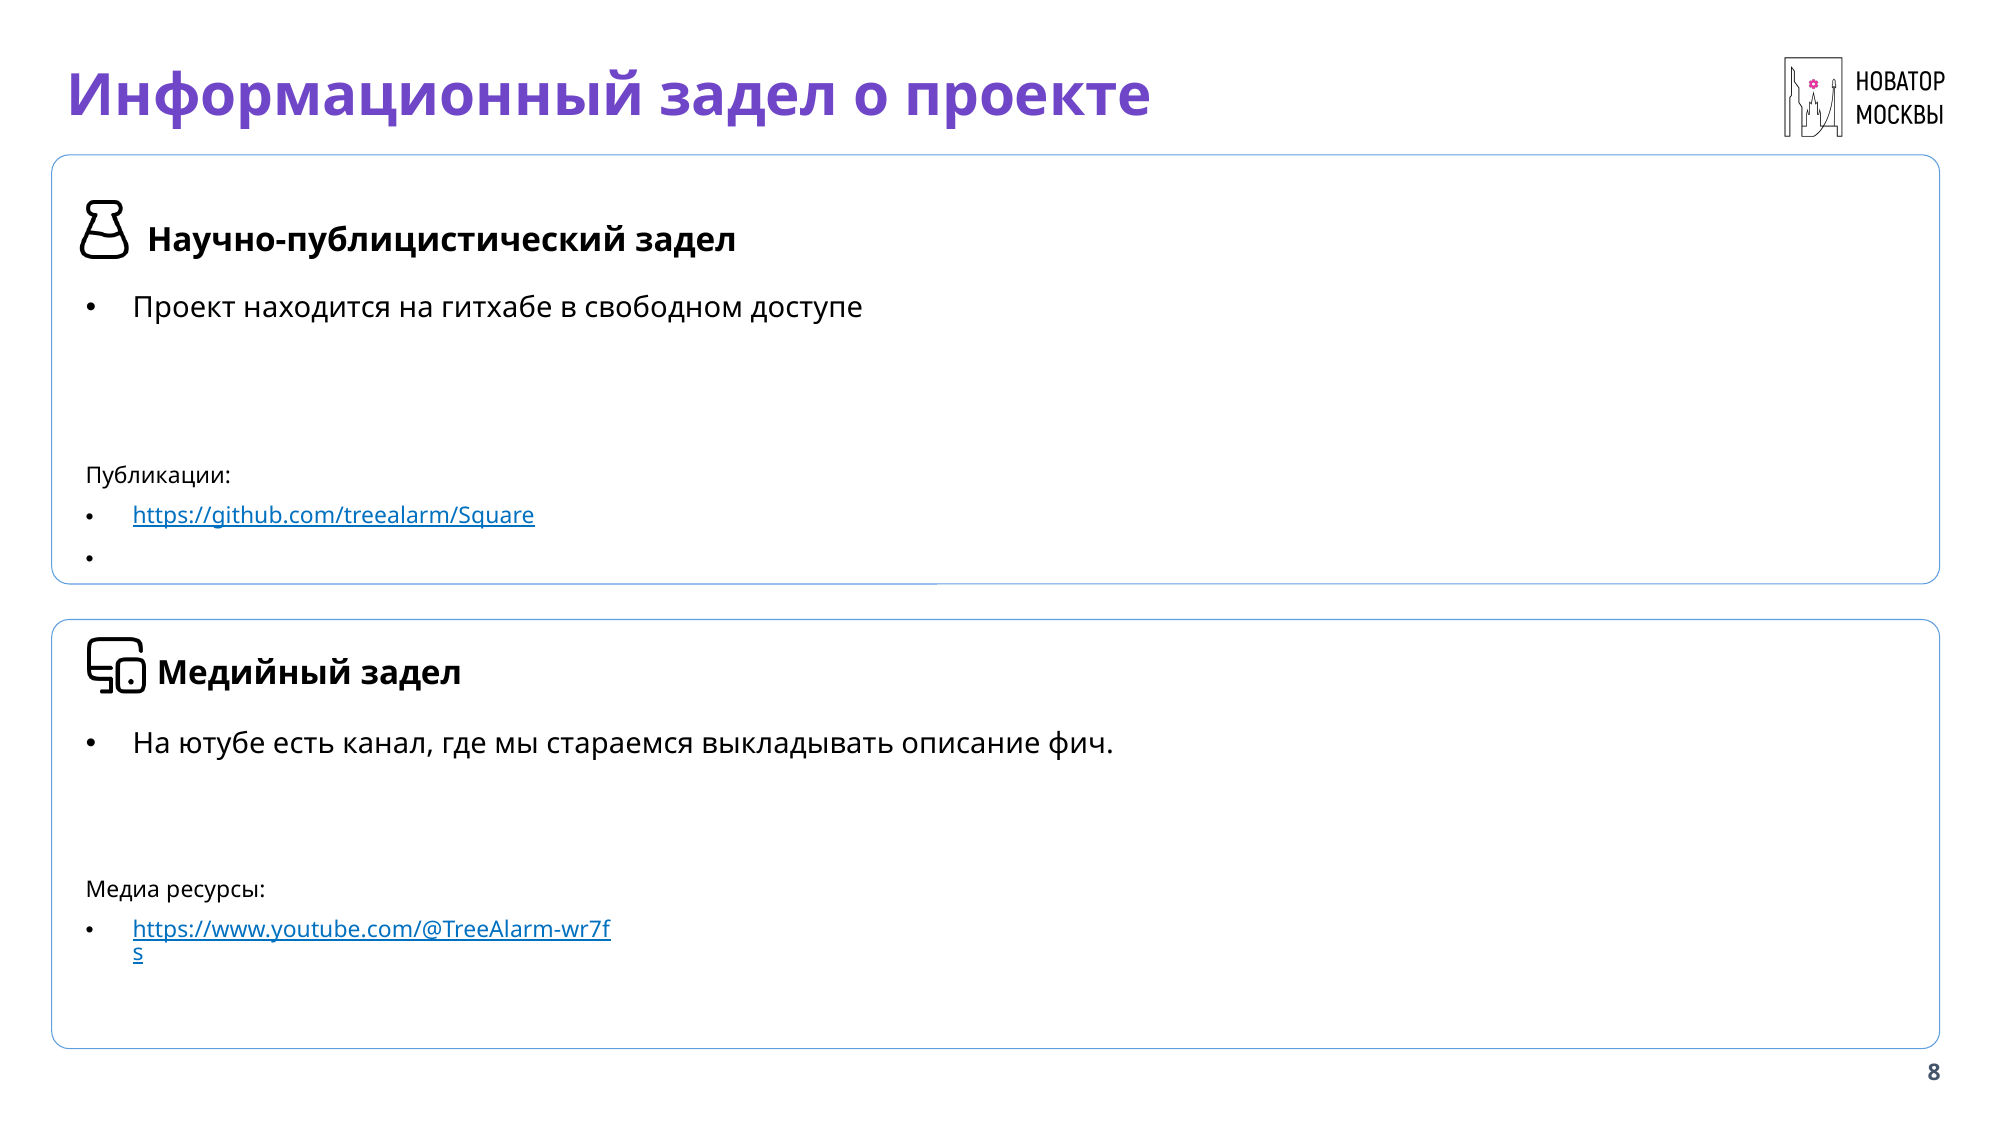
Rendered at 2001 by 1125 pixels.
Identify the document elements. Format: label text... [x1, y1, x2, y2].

picture [71, 196, 137, 262]
text_box [50, 618, 1941, 1050]
text_box [50, 153, 1941, 586]
text_box Публикации: https://github.com/treealarm/Square [83, 458, 614, 572]
text_box Медиа ресурсы: https://www.youtube.com/@TreeAlarm-wr7fs [83, 872, 614, 986]
text_box На ютубе есть канал, где мы стараемся выкладывать описание фич. [83, 722, 1669, 760]
text_box Медийный задел [151, 639, 627, 691]
title Информационный задел о проекте [51, 57, 1717, 126]
picture [83, 632, 149, 698]
text_box Научно-публицистический задел [141, 205, 1190, 258]
text_box Проект находится на гитхабе в свободном доступе [83, 286, 1717, 324]
picture [1784, 57, 1945, 137]
slide_number 8 [1888, 1042, 1981, 1103]
